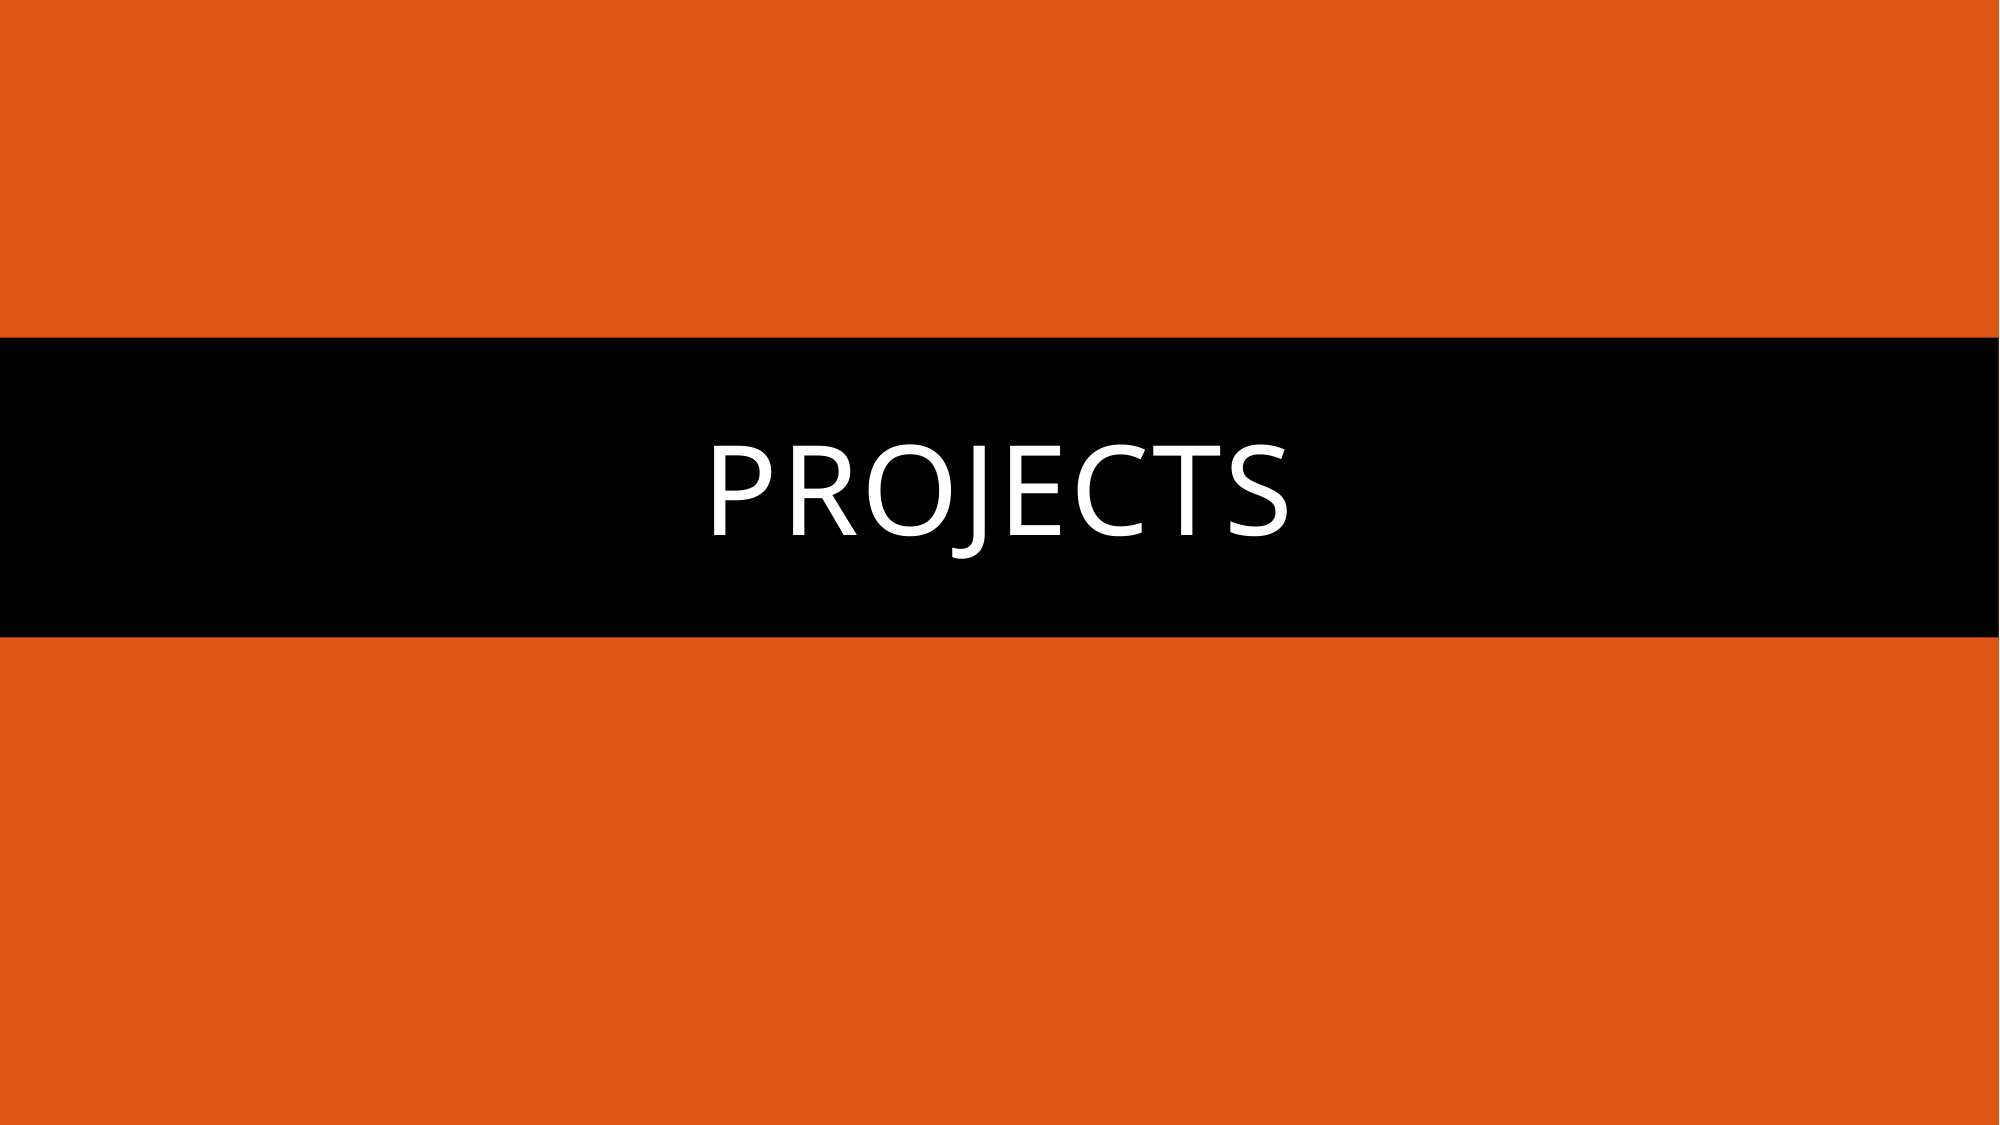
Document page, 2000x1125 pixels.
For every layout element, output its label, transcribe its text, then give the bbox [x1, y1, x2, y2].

text_box Projects [136, 362, 1861, 637]
